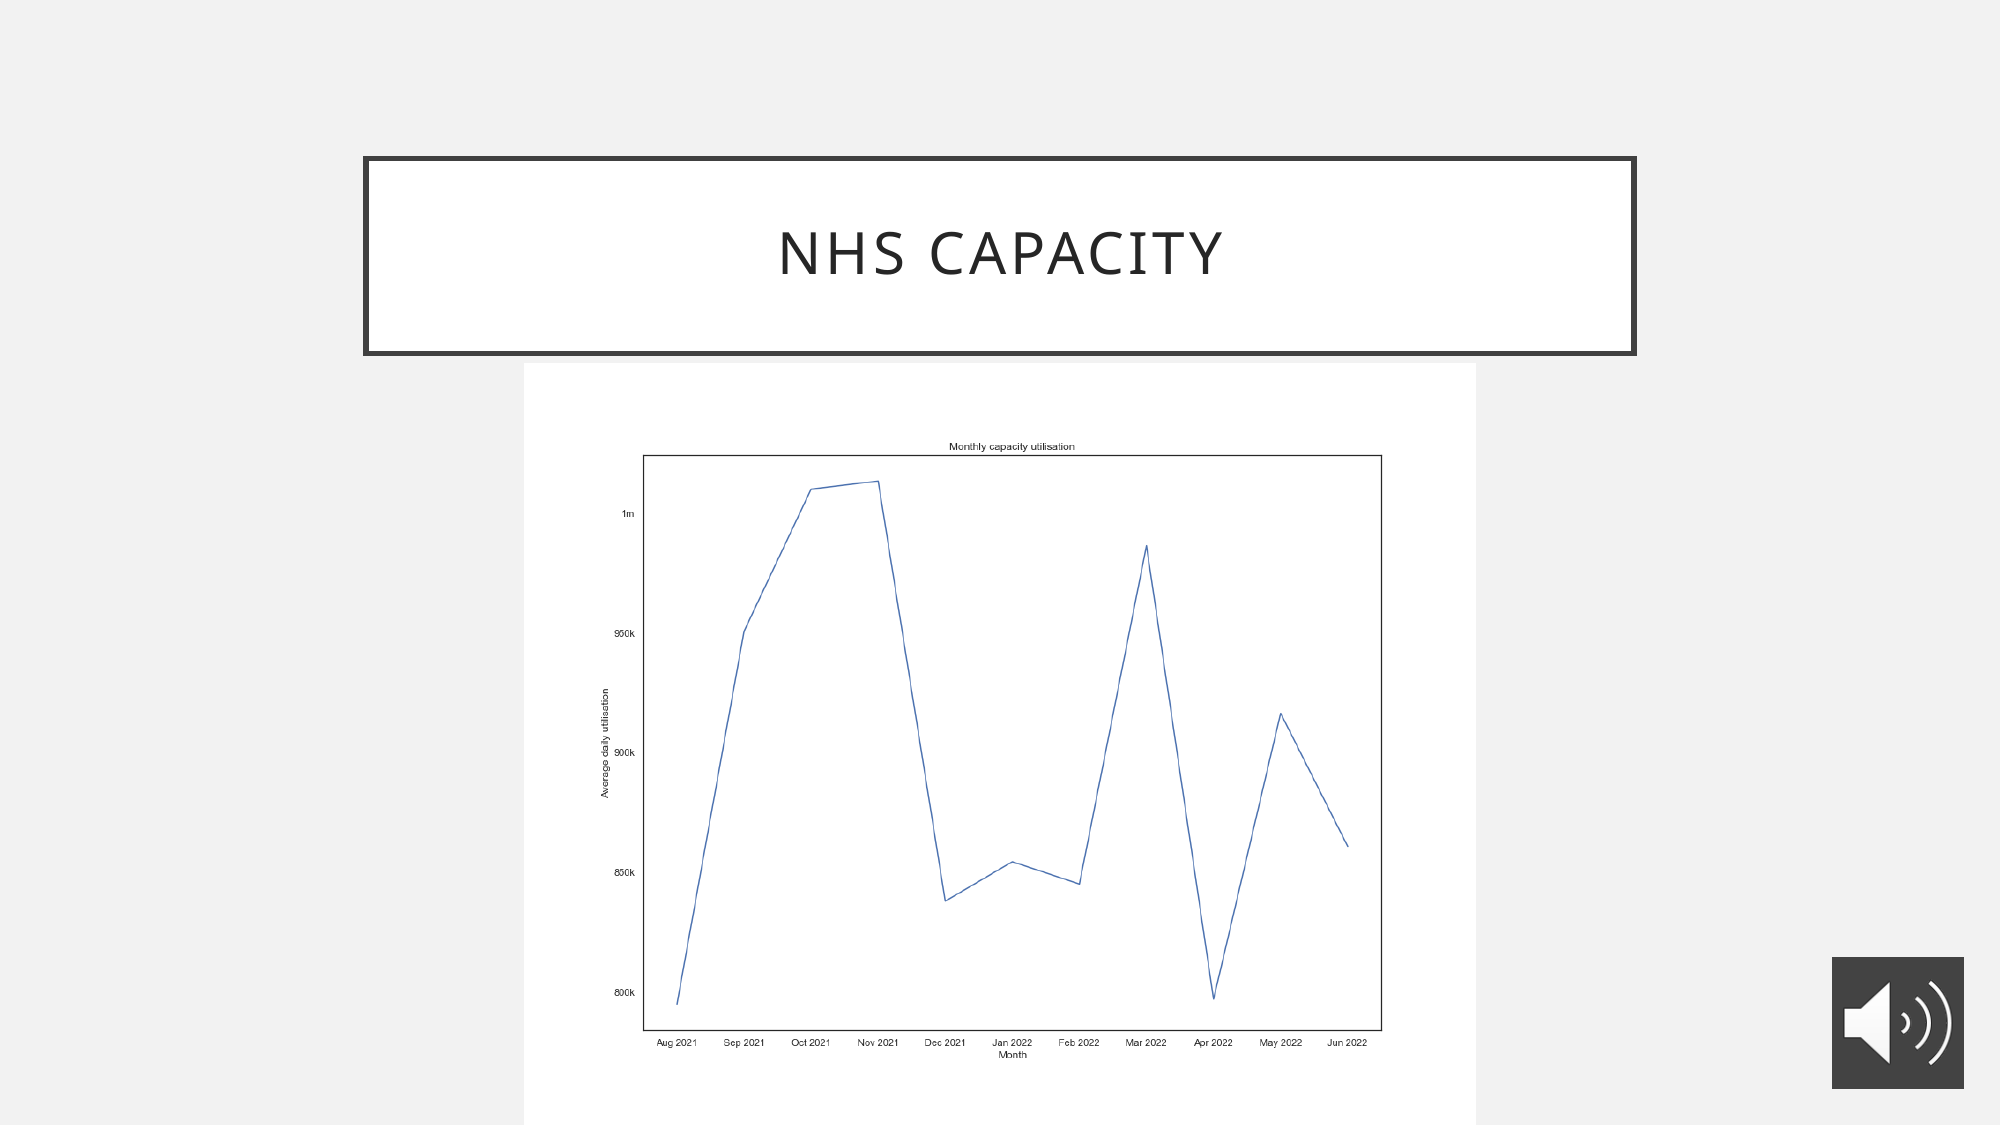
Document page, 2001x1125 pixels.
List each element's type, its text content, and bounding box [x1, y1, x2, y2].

picture [1831, 956, 1965, 1090]
title Nhs capacity [363, 156, 1637, 356]
picture [524, 363, 1476, 1125]
